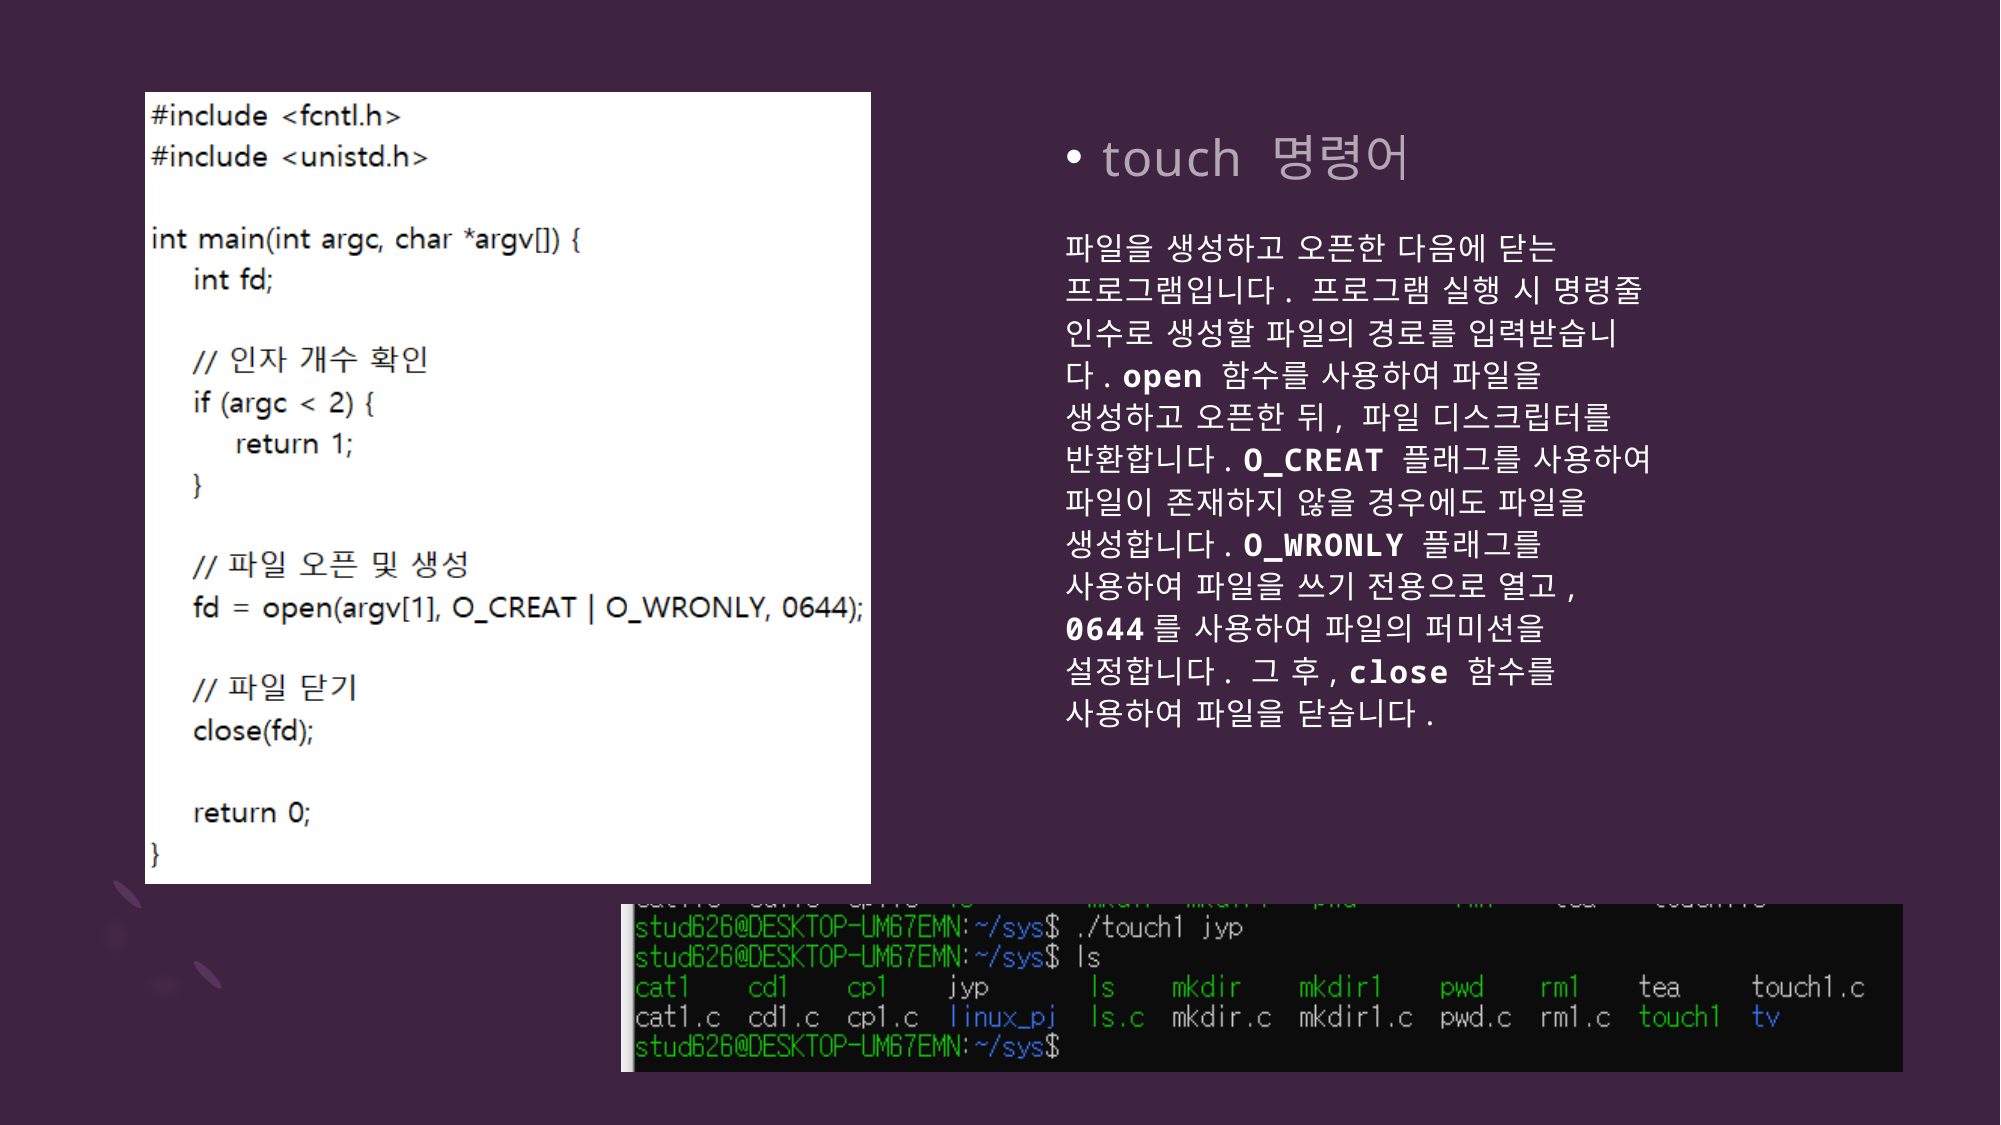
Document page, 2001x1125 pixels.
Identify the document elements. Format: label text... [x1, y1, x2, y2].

list touch 명령어 파일을 생성하고 오픈한 다음에 닫는 프로그램입니다. 프로그램 실행 시 명령줄 인수로 생성할 파일의 경로를 입력받습니다. open 함수를 사용하여 파일을 생성하고 오픈한 뒤, 파일 디스크립터를 반환합니다. O_CREAT 플래그를 사용하여 파일이 존재하지 않을 경우에도 파일을 생성합니다. O_WRONLY 플래그를 사용하여 파일을 쓰기 전용으로 열고, 0644를 사용하여 파일의 퍼미션을 설정합니다. 그 후, close 함수를 사용하여 파일을 닫습니다. [1047, 100, 1675, 754]
picture [621, 904, 1903, 1072]
picture [145, 92, 871, 884]
